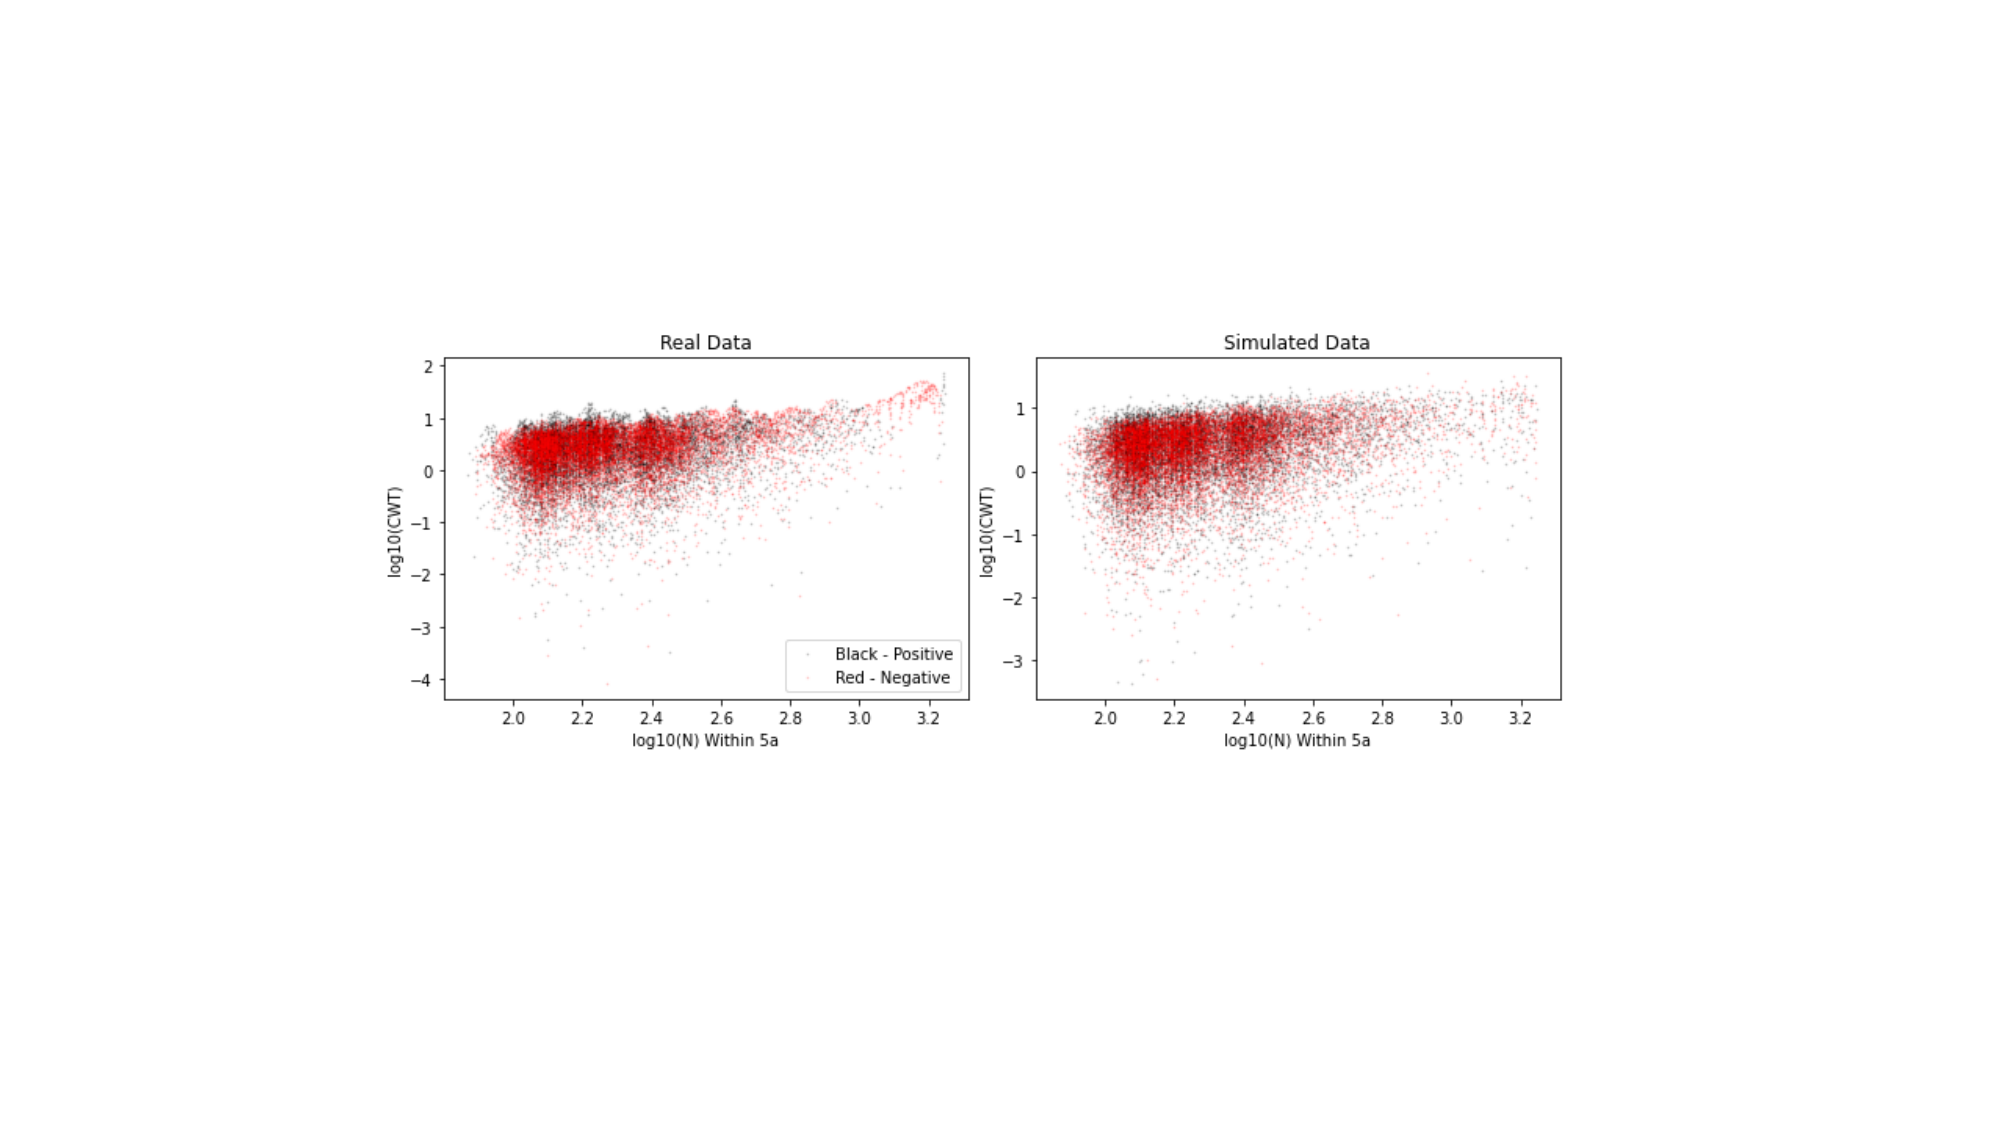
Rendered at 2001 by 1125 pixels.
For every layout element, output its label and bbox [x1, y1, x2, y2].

picture [377, 323, 1570, 759]
